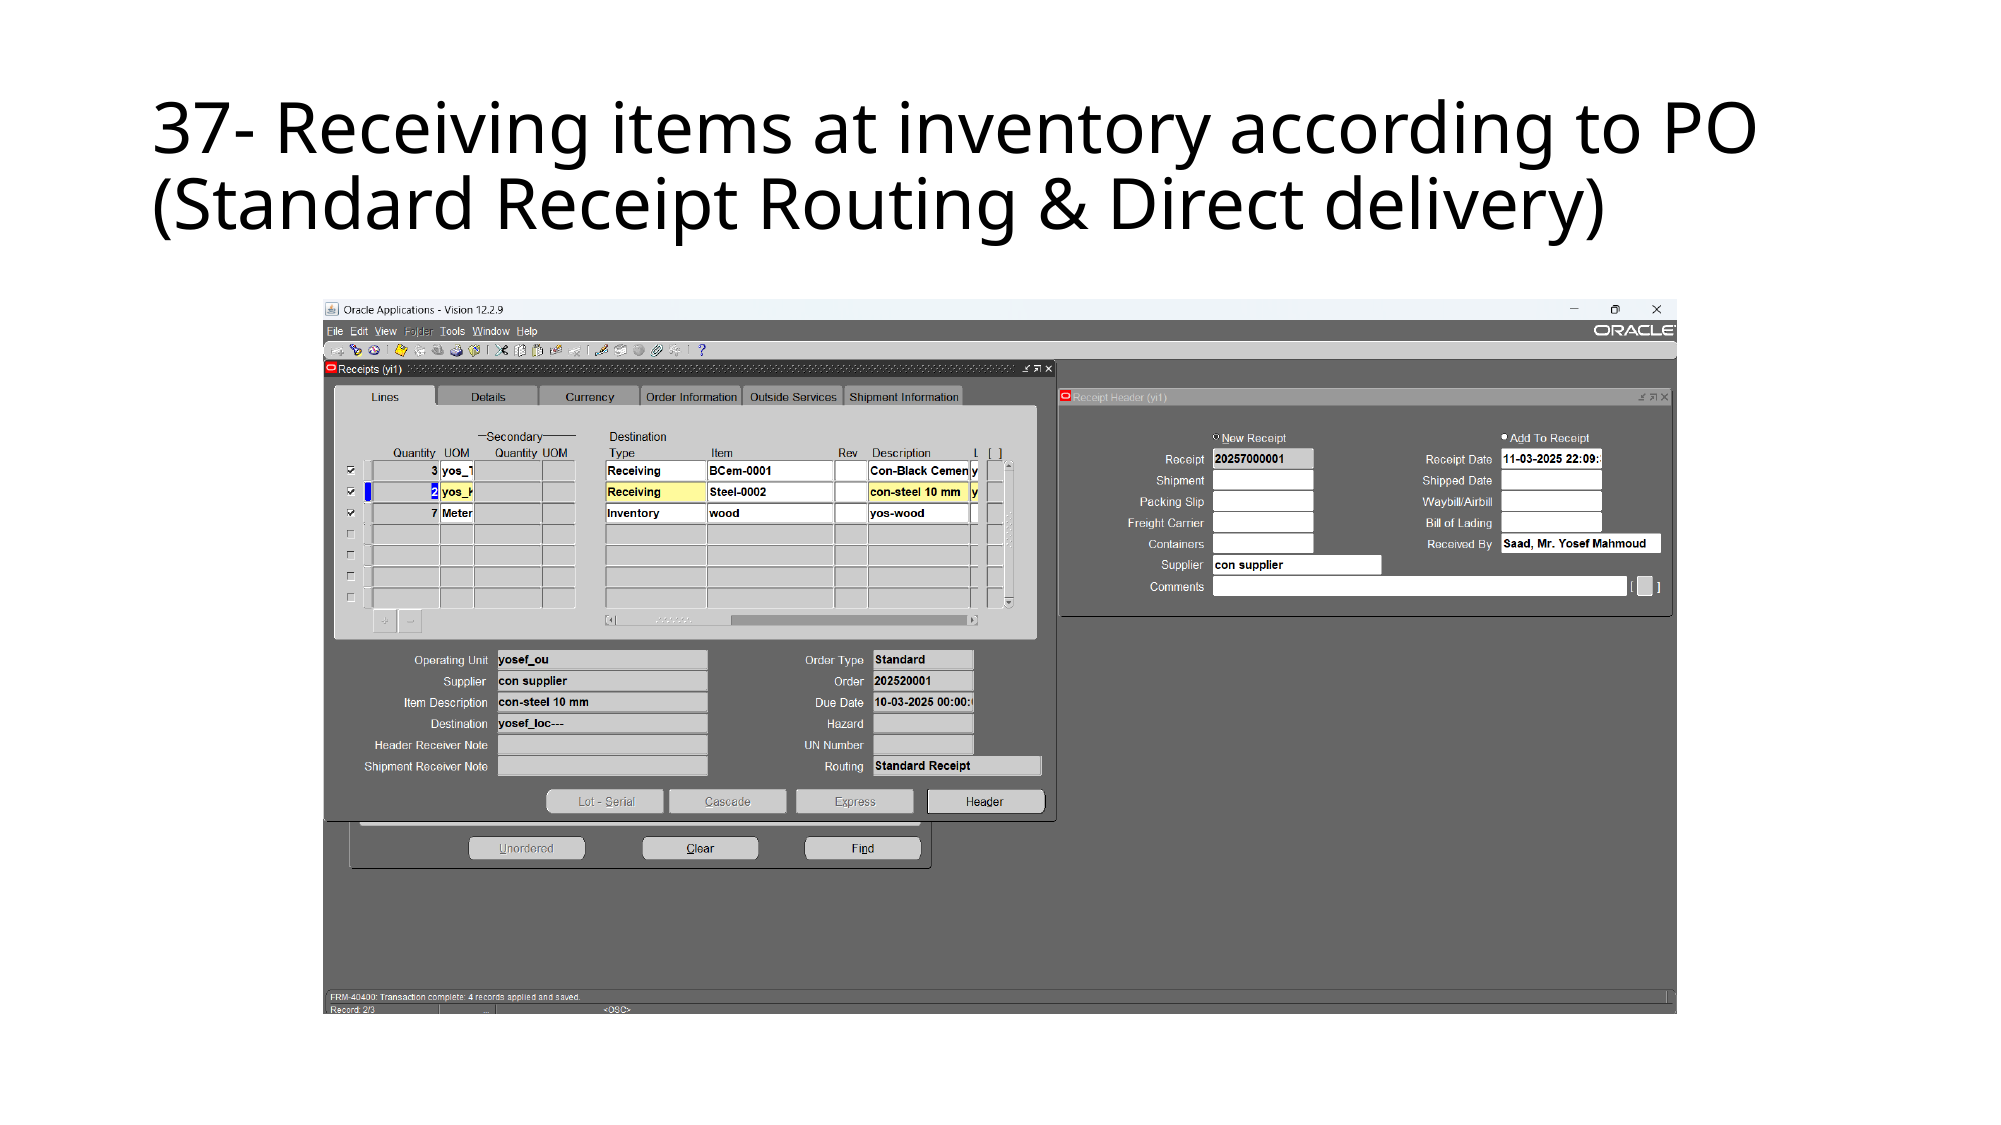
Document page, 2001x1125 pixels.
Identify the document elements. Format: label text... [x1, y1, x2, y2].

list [323, 299, 1677, 1014]
title 37- Receiving items at inventory according to PO (Standard Receipt Routing & Direct delivery) [137, 59, 1863, 278]
